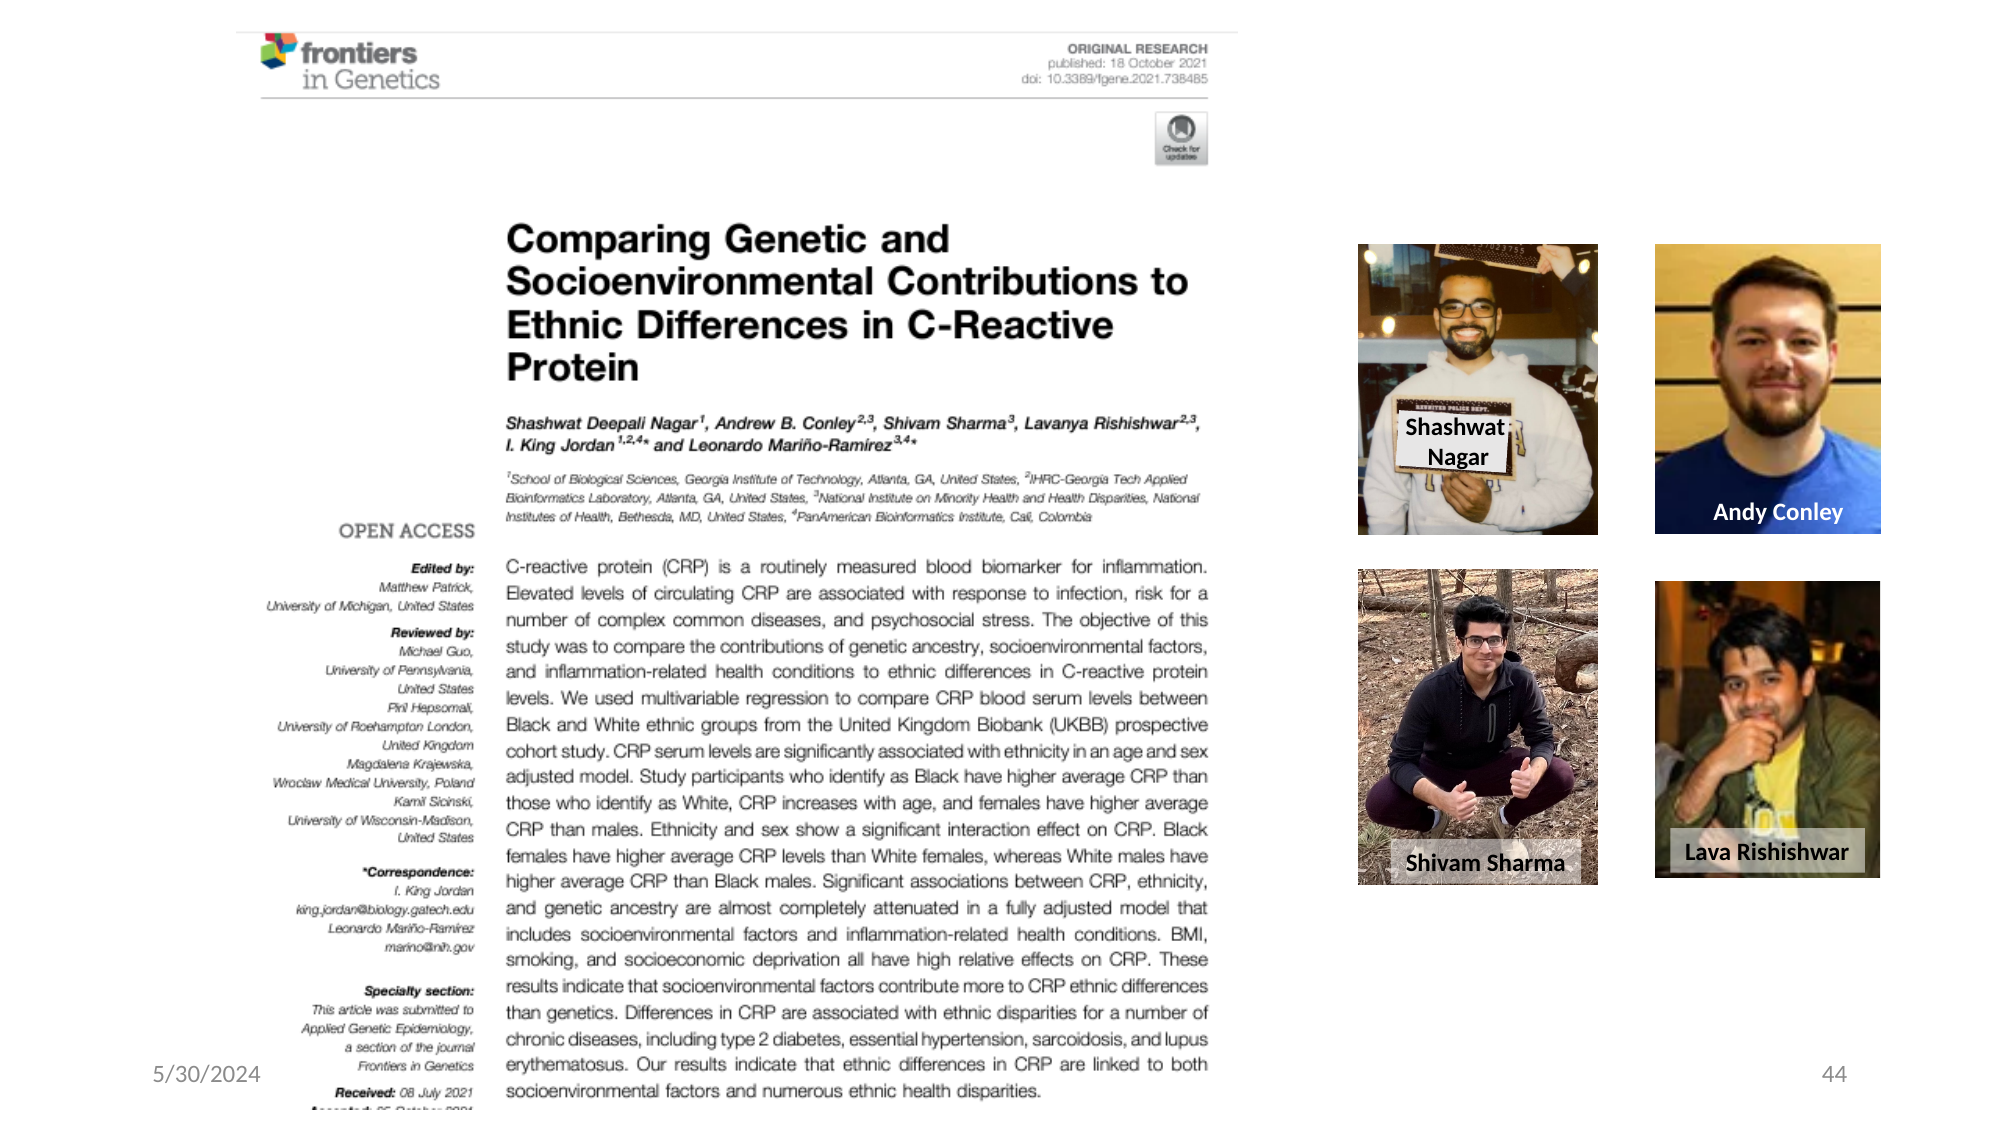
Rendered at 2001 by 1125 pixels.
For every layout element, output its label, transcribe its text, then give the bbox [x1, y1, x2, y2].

picture [236, 0, 1238, 1110]
picture [1655, 581, 1881, 878]
slide_number 44 [1412, 1042, 1863, 1103]
picture [1655, 244, 1881, 534]
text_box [1358, 244, 1598, 535]
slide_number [137, 1042, 236, 1103]
picture [1358, 569, 1598, 885]
